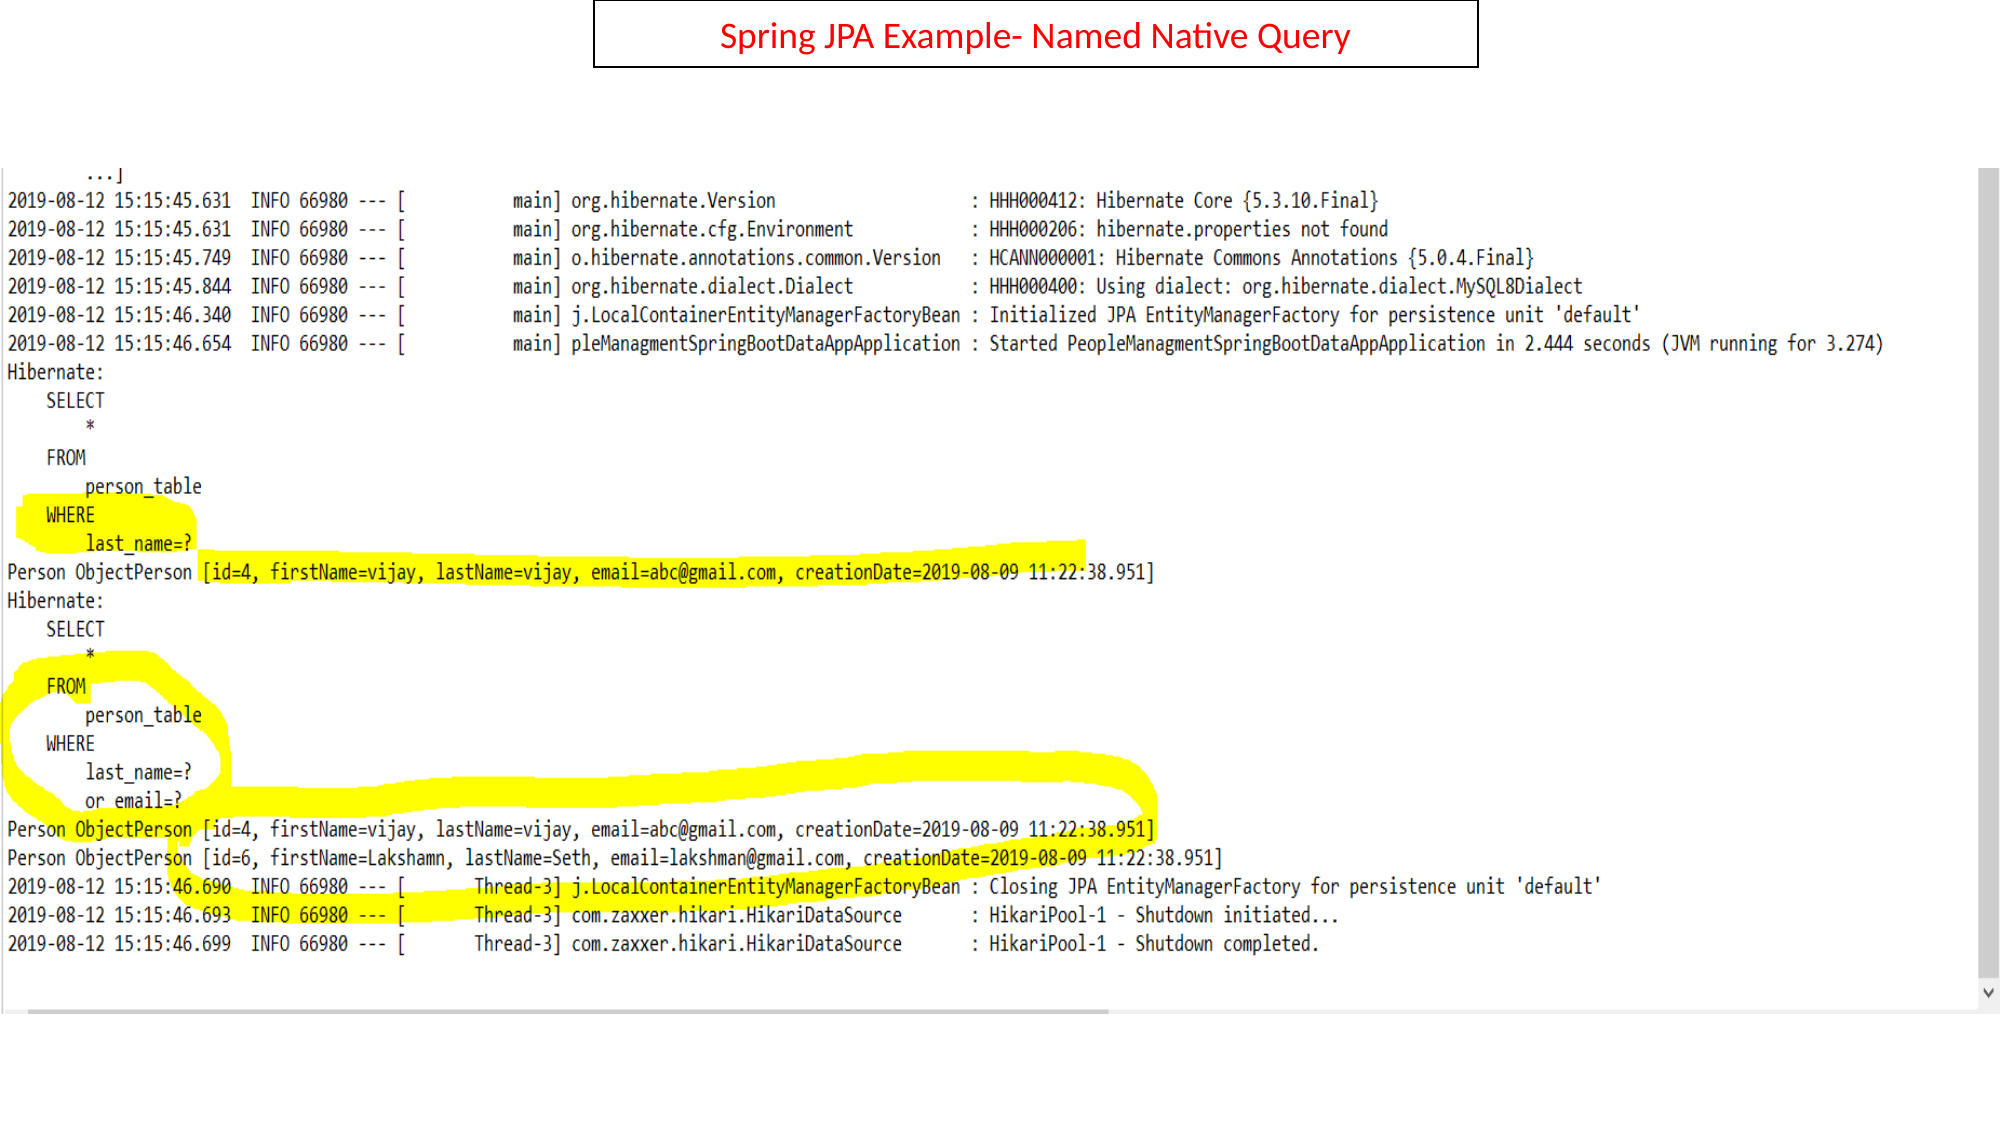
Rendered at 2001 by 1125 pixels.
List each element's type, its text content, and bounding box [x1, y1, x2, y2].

picture [0, 168, 2000, 1014]
text_box Spring JPA Example- Named Native Query [593, 0, 1479, 68]
